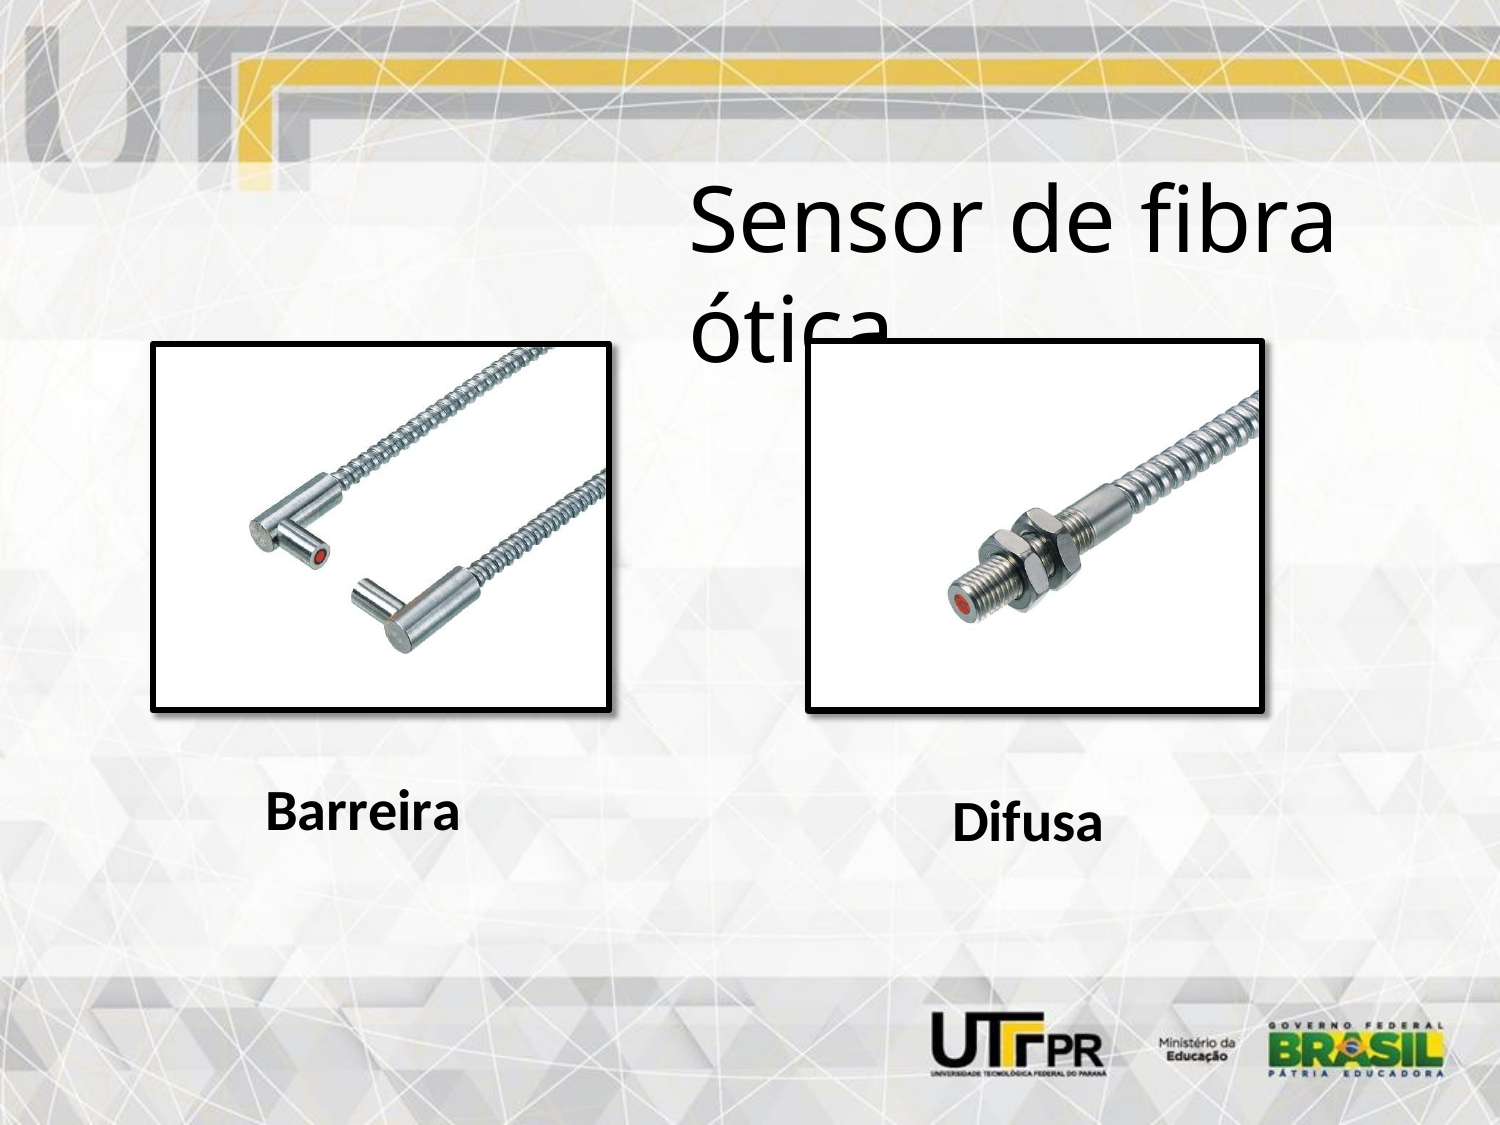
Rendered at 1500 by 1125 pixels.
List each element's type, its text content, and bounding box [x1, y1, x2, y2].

text_box Barreira [263, 769, 462, 842]
text_box Difusa [950, 781, 1107, 854]
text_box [800, 333, 1279, 727]
picture [0, 0, 1500, 1125]
title Sensor de fibra ótica [686, 158, 1443, 381]
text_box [144, 336, 626, 727]
